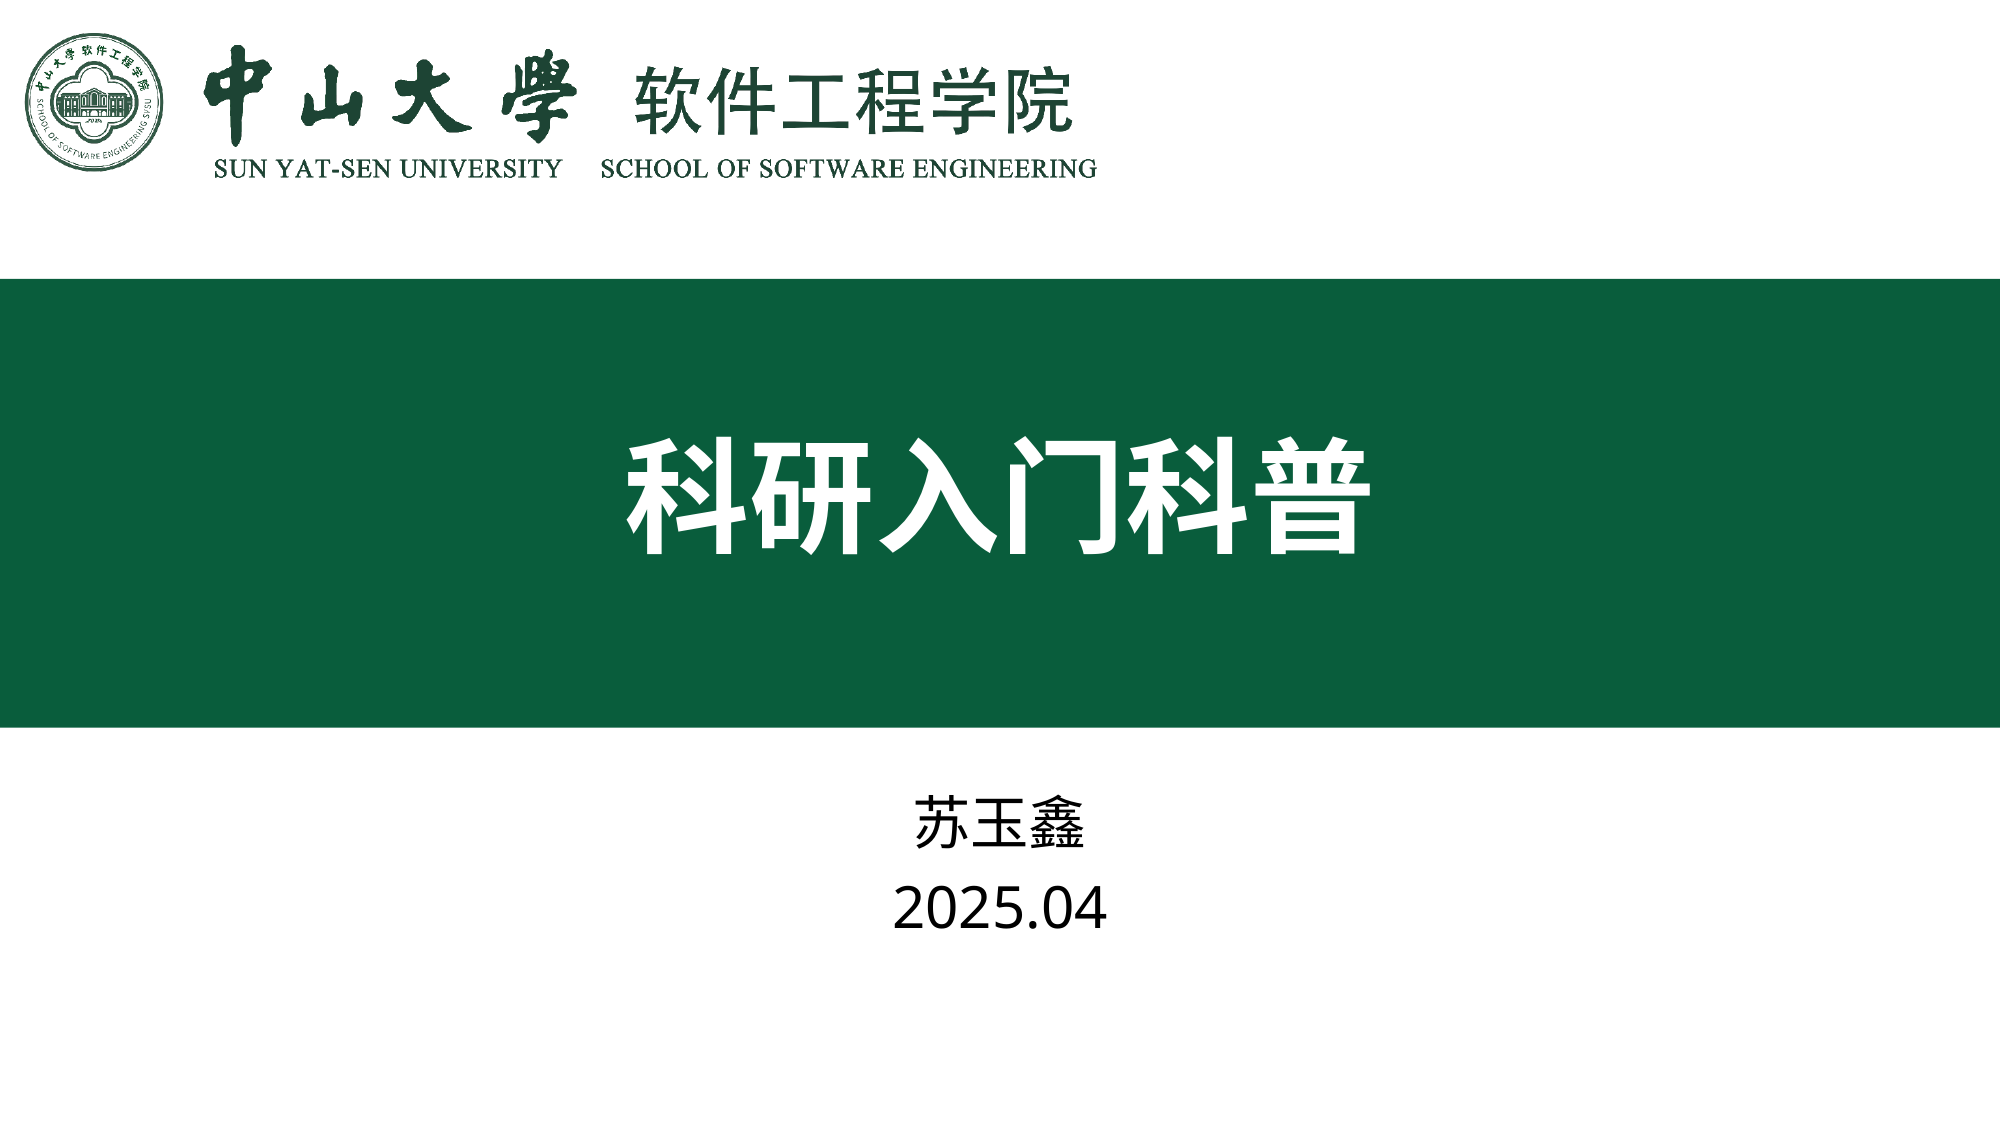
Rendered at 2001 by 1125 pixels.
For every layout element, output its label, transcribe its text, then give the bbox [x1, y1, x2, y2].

picture [7, 7, 1130, 209]
text_box 苏玉鑫 2025.04 [249, 786, 1750, 1059]
title 科研入门科普 [249, 354, 1750, 652]
